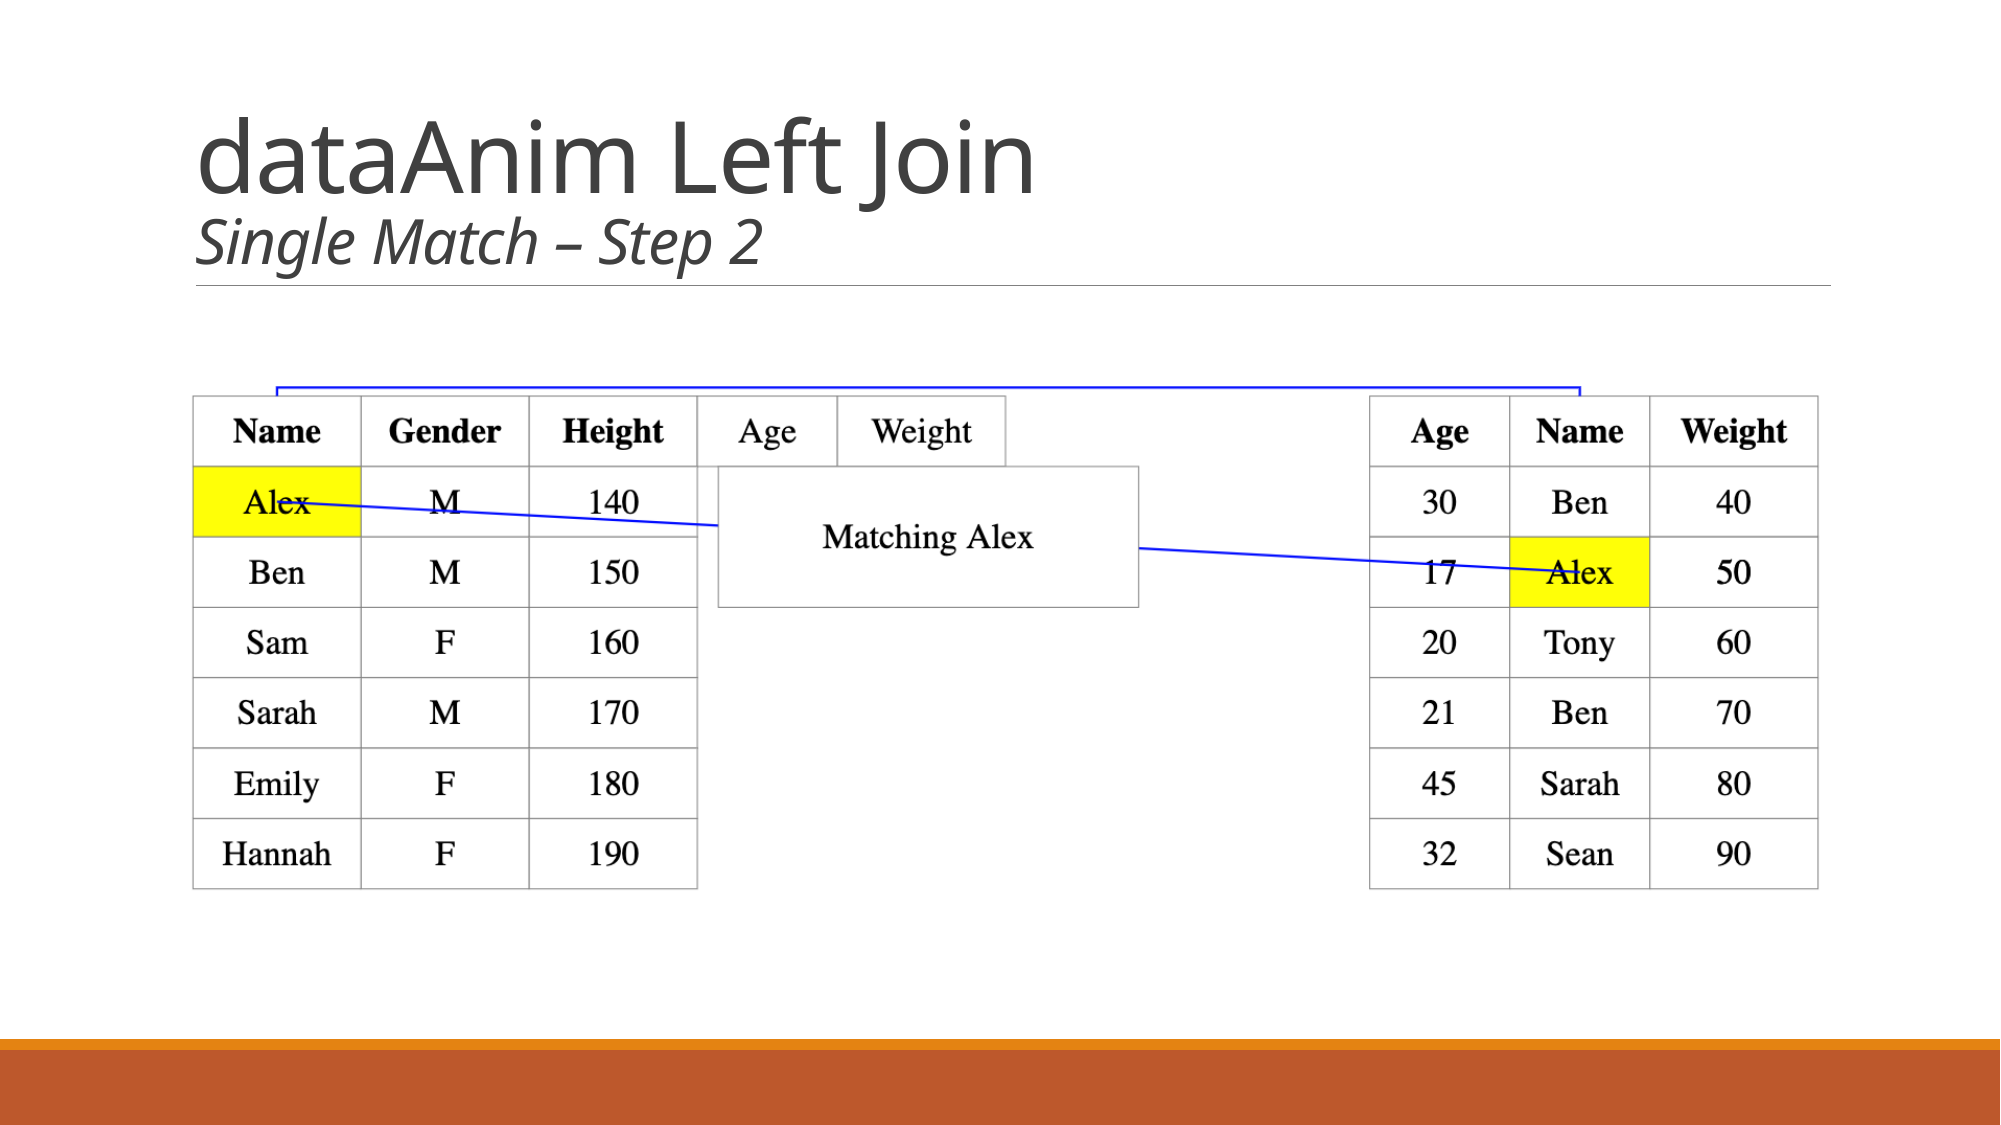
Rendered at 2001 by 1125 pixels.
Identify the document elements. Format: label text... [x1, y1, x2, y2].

title dataAnim Left Join Single Match – Step 2 [180, 47, 1830, 285]
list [179, 360, 1831, 905]
